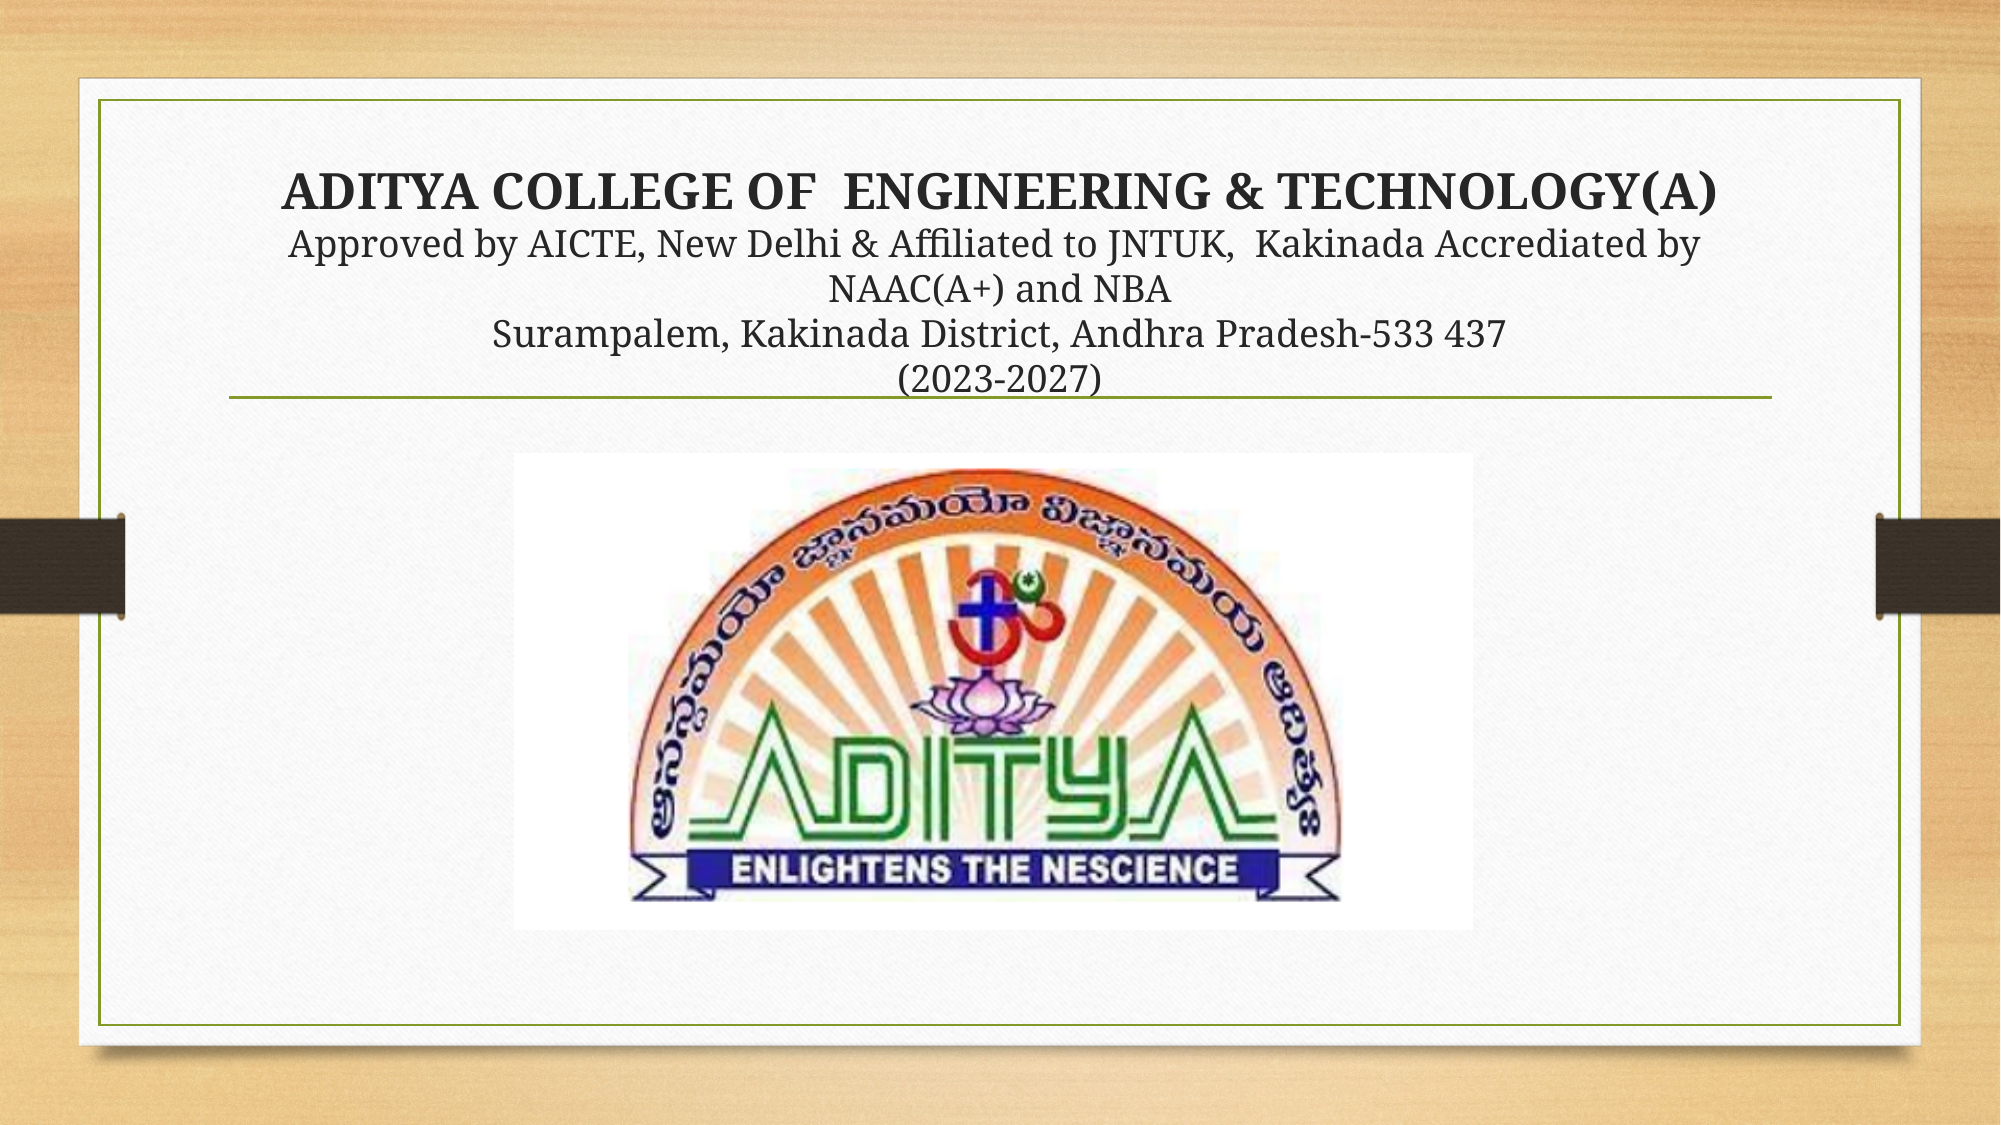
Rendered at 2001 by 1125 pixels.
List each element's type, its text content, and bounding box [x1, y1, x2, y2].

title ADITYA COLLEGE OF ENGINEERING & TECHNOLOGY(A) Approved by AICTE, New Delhi & Affiliated to JNTUK, Kakinada Accrediated by NAAC(A+) and NBA Surampalem, Kakinada District, Andhra Pradesh-533 437 (2023-2027) [212, 130, 1788, 429]
picture [0, 0, 2001, 1125]
